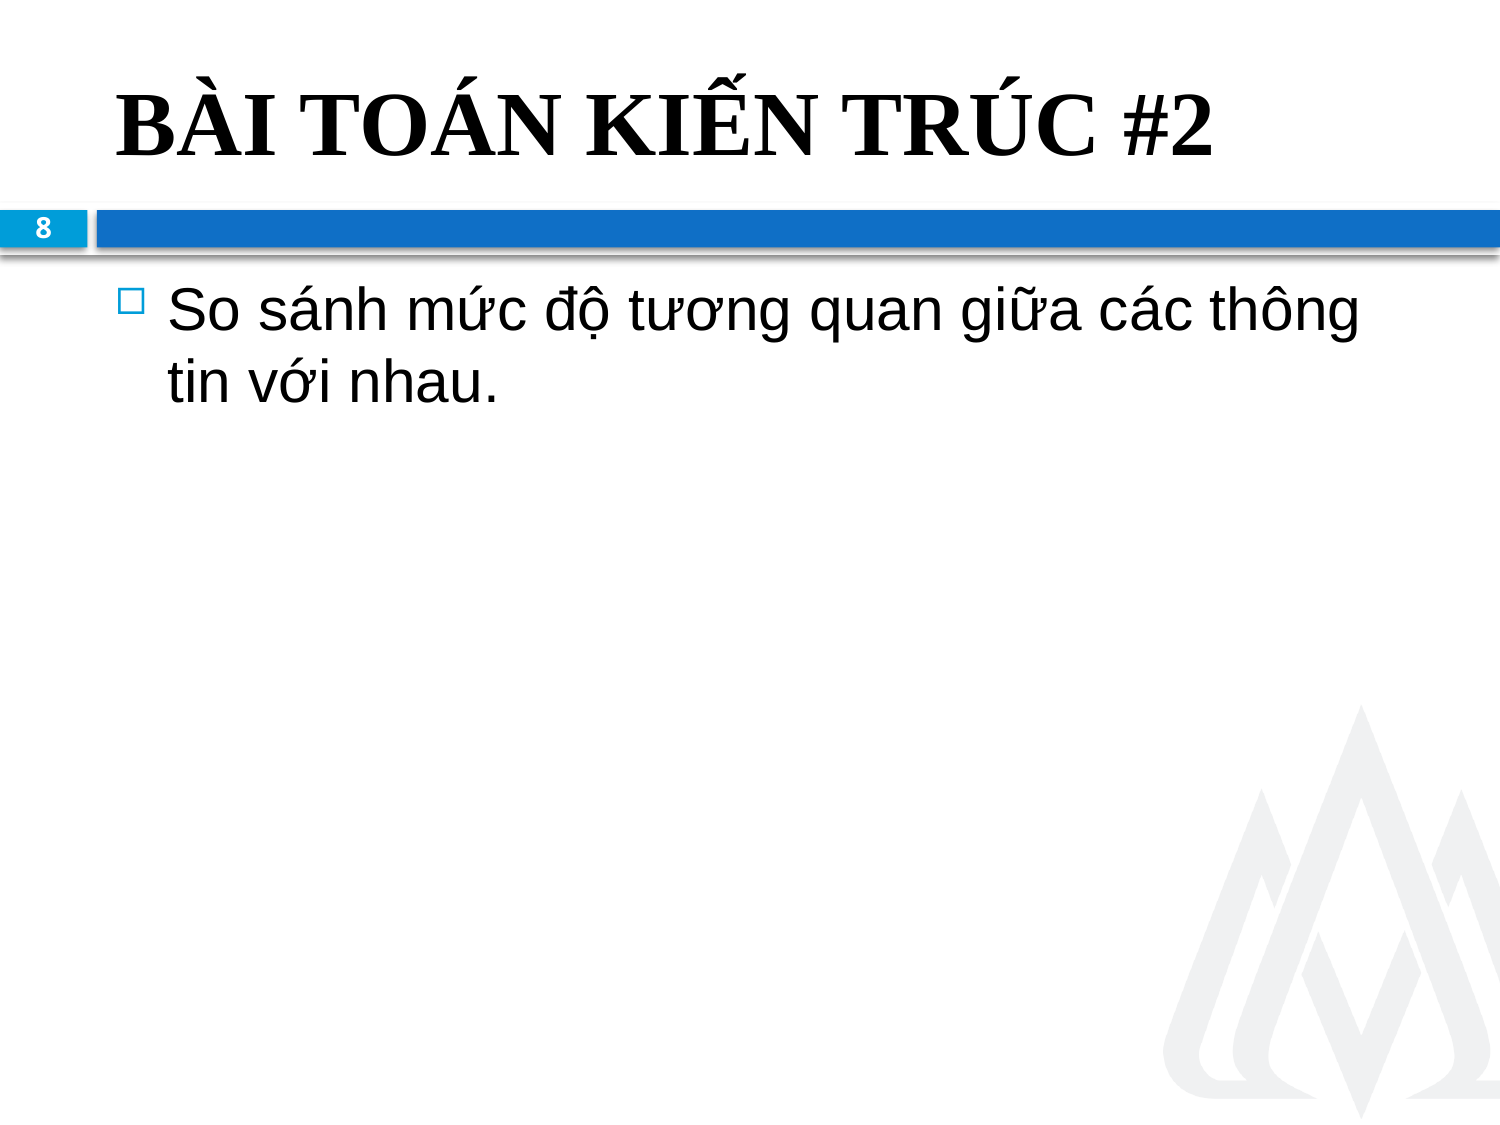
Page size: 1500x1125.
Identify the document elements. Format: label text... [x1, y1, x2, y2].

title Bài toán kiến trúc #2 [100, 37, 1438, 200]
slide_number 8 [0, 208, 88, 249]
list So sánh mức độ tương quan giữa các thông tin với nhau. [100, 262, 1438, 1000]
